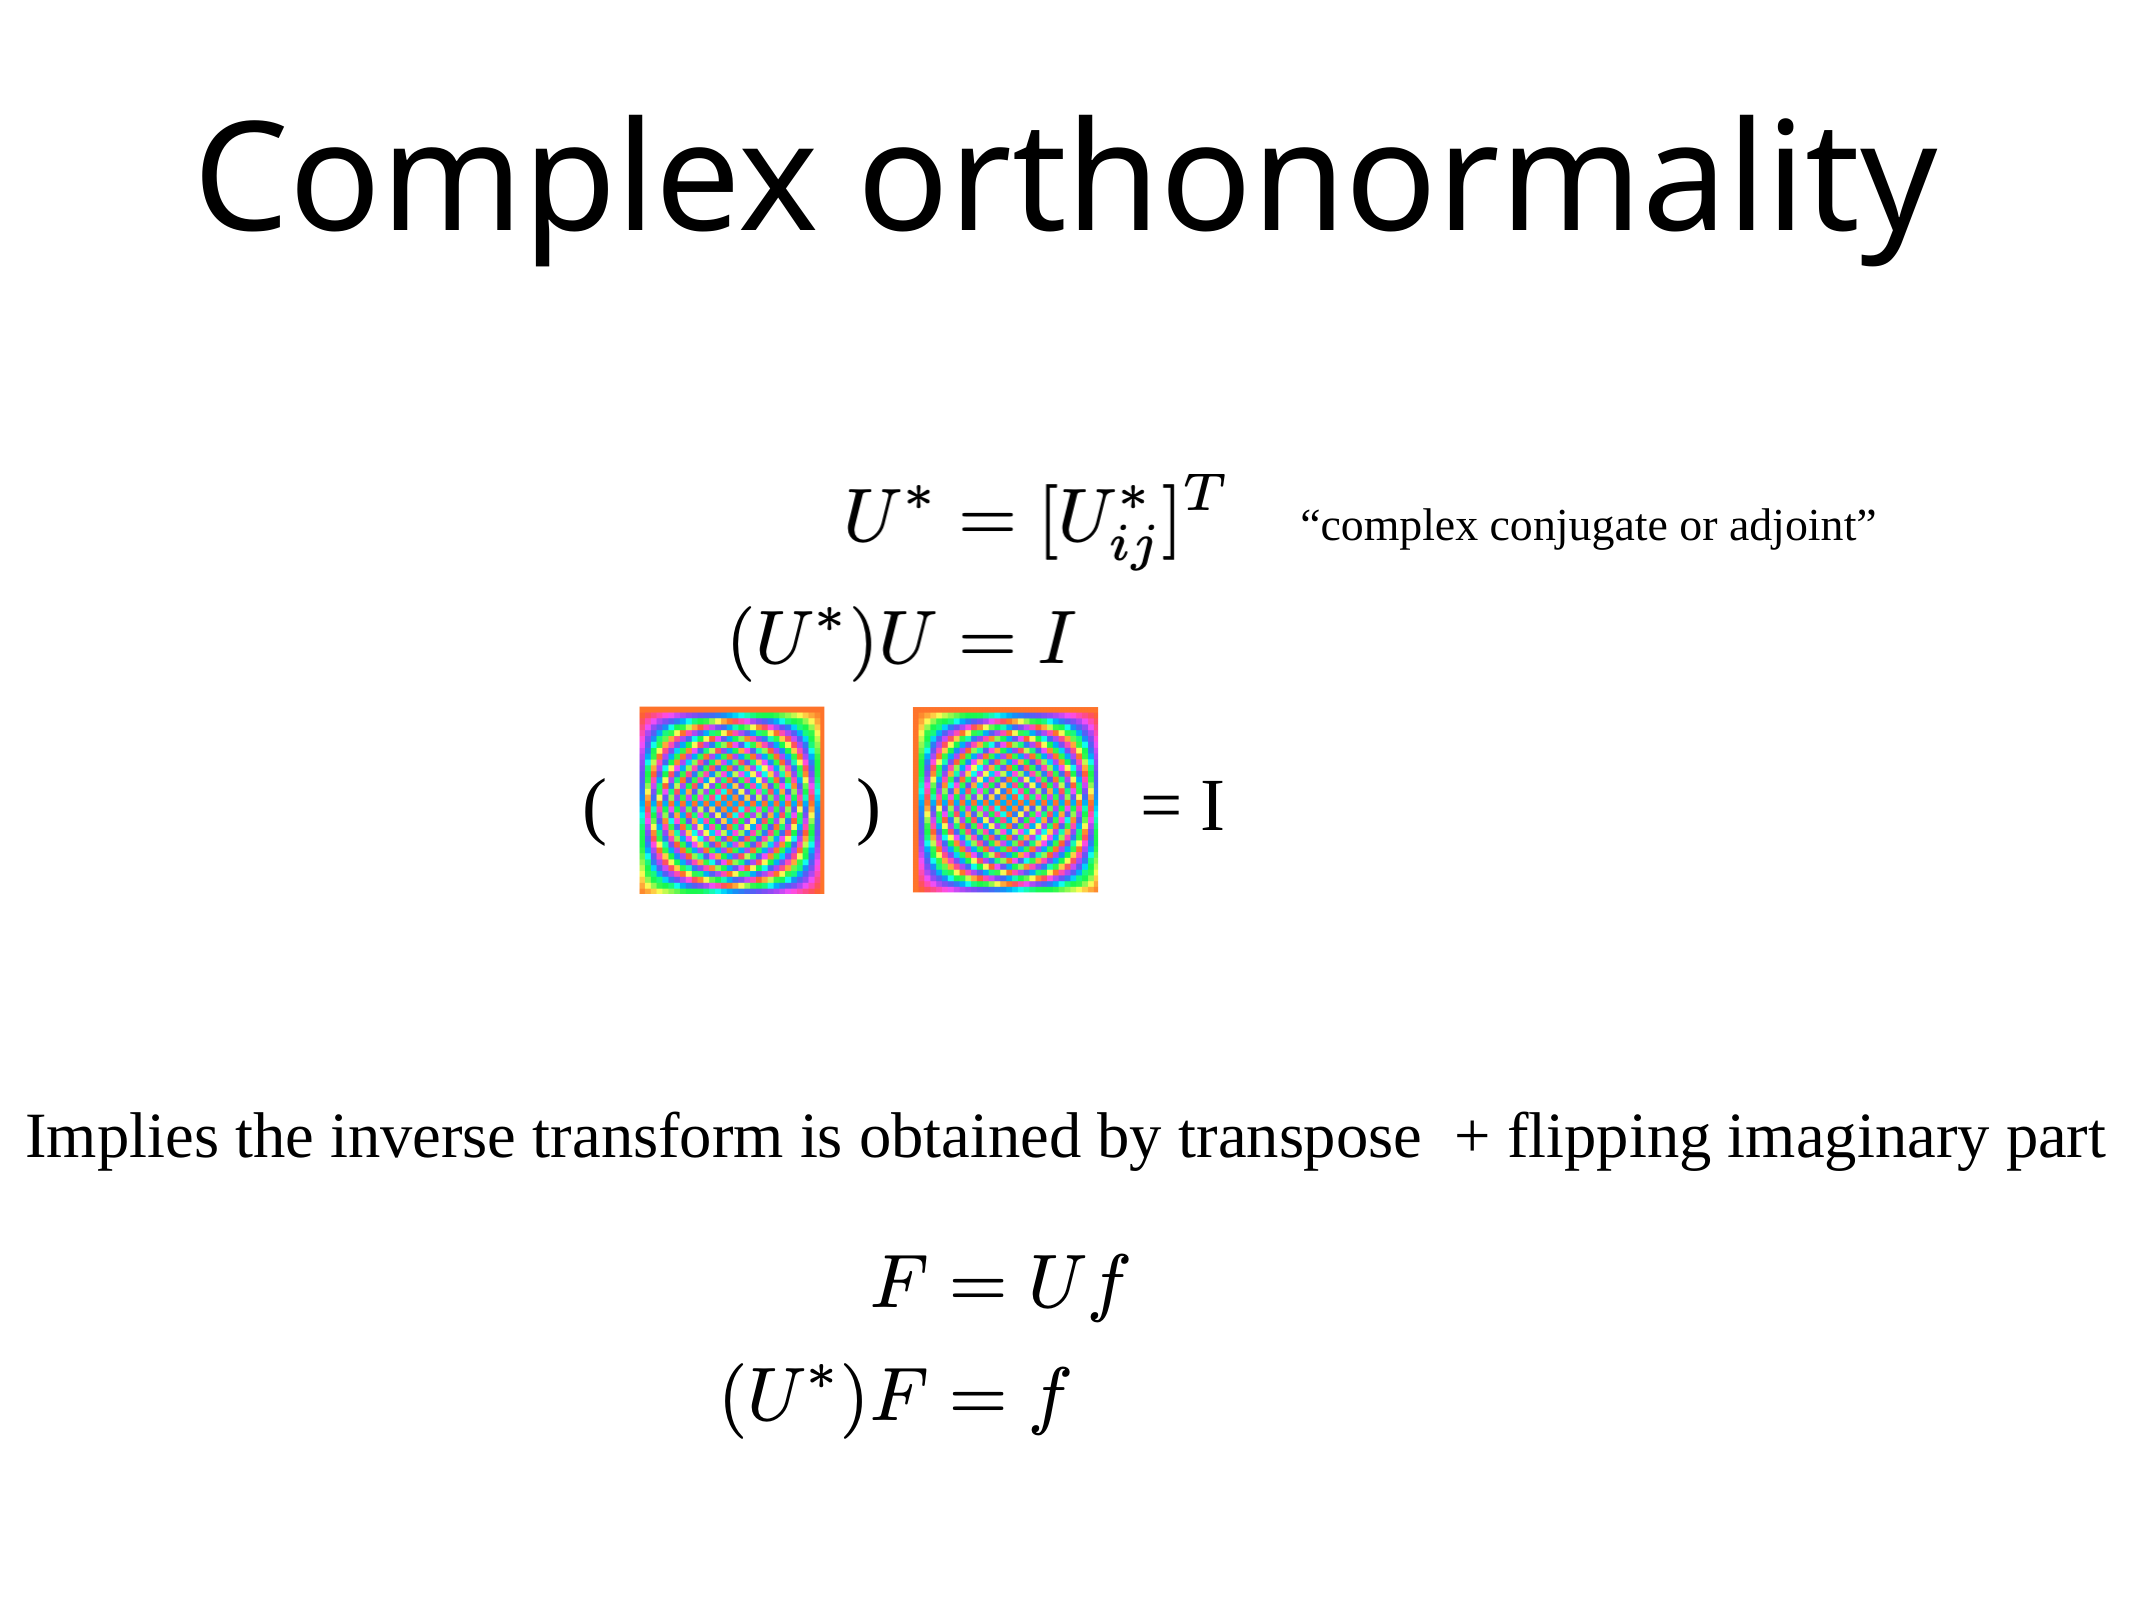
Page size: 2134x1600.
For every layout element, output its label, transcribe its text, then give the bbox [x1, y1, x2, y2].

picture [732, 474, 1225, 684]
title Complex orthonormality [156, 0, 1978, 347]
text_box “complex conjugate or adjoint” [1291, 486, 1887, 558]
text_box Implies the inverse transform is obtained by transpose + flipping imaginary part [16, 1084, 2117, 1179]
text_box = I [1130, 746, 1236, 854]
picture [638, 706, 825, 894]
picture [724, 1252, 1129, 1439]
text_box ) [846, 746, 891, 854]
picture [912, 706, 1099, 893]
text_box ( [573, 746, 617, 854]
